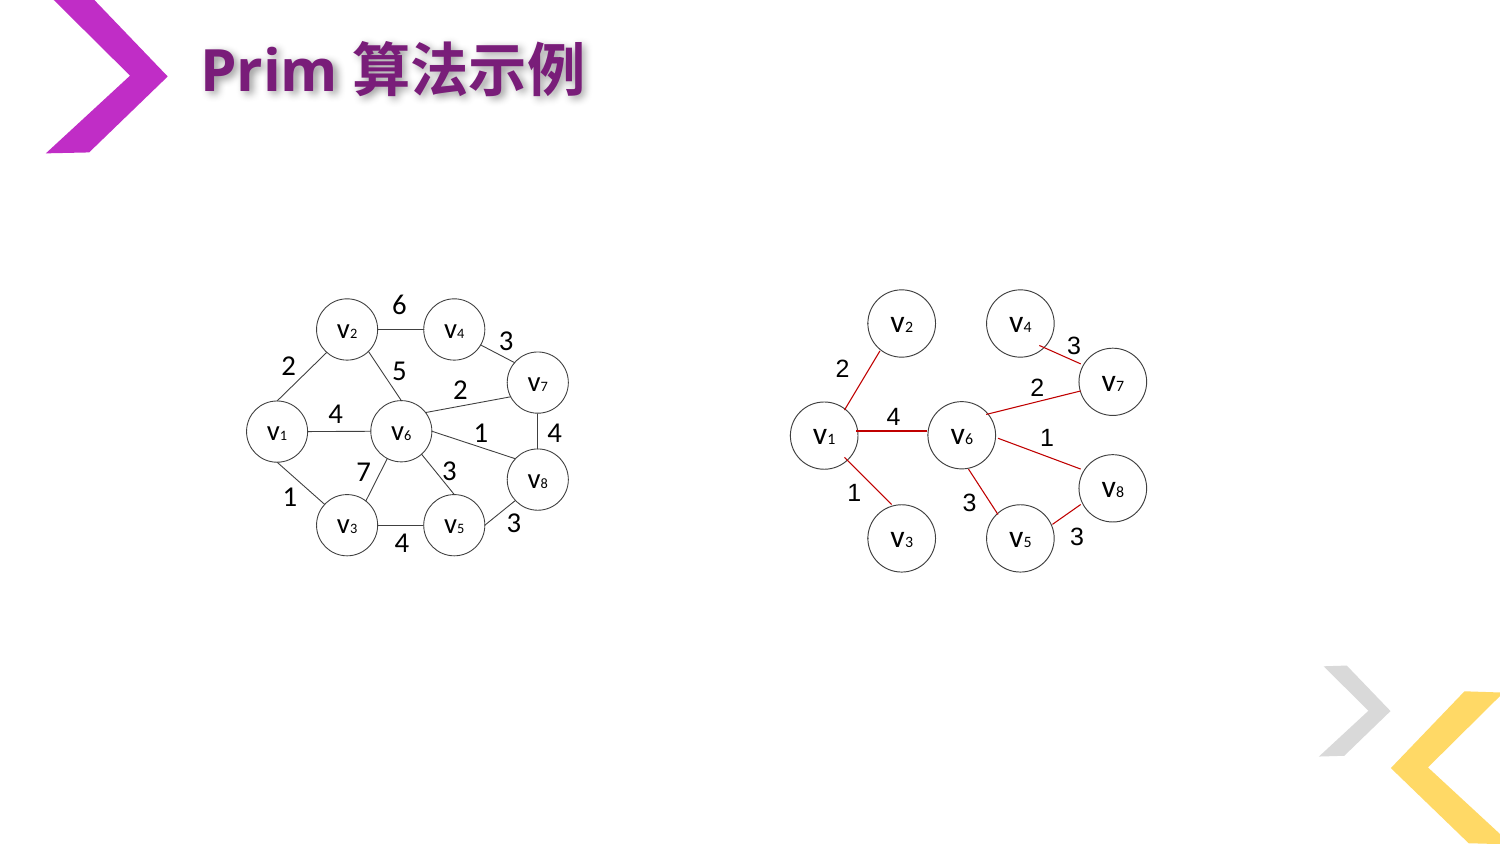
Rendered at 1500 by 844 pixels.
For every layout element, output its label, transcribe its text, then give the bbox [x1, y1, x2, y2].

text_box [1052, 504, 1081, 525]
list Prim算法示例 [188, 35, 1214, 111]
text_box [986, 390, 1081, 415]
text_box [844, 457, 892, 505]
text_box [844, 350, 880, 410]
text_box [968, 469, 998, 515]
picture [242, 280, 573, 566]
picture [785, 284, 1152, 577]
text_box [1039, 345, 1081, 364]
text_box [997, 438, 1081, 470]
